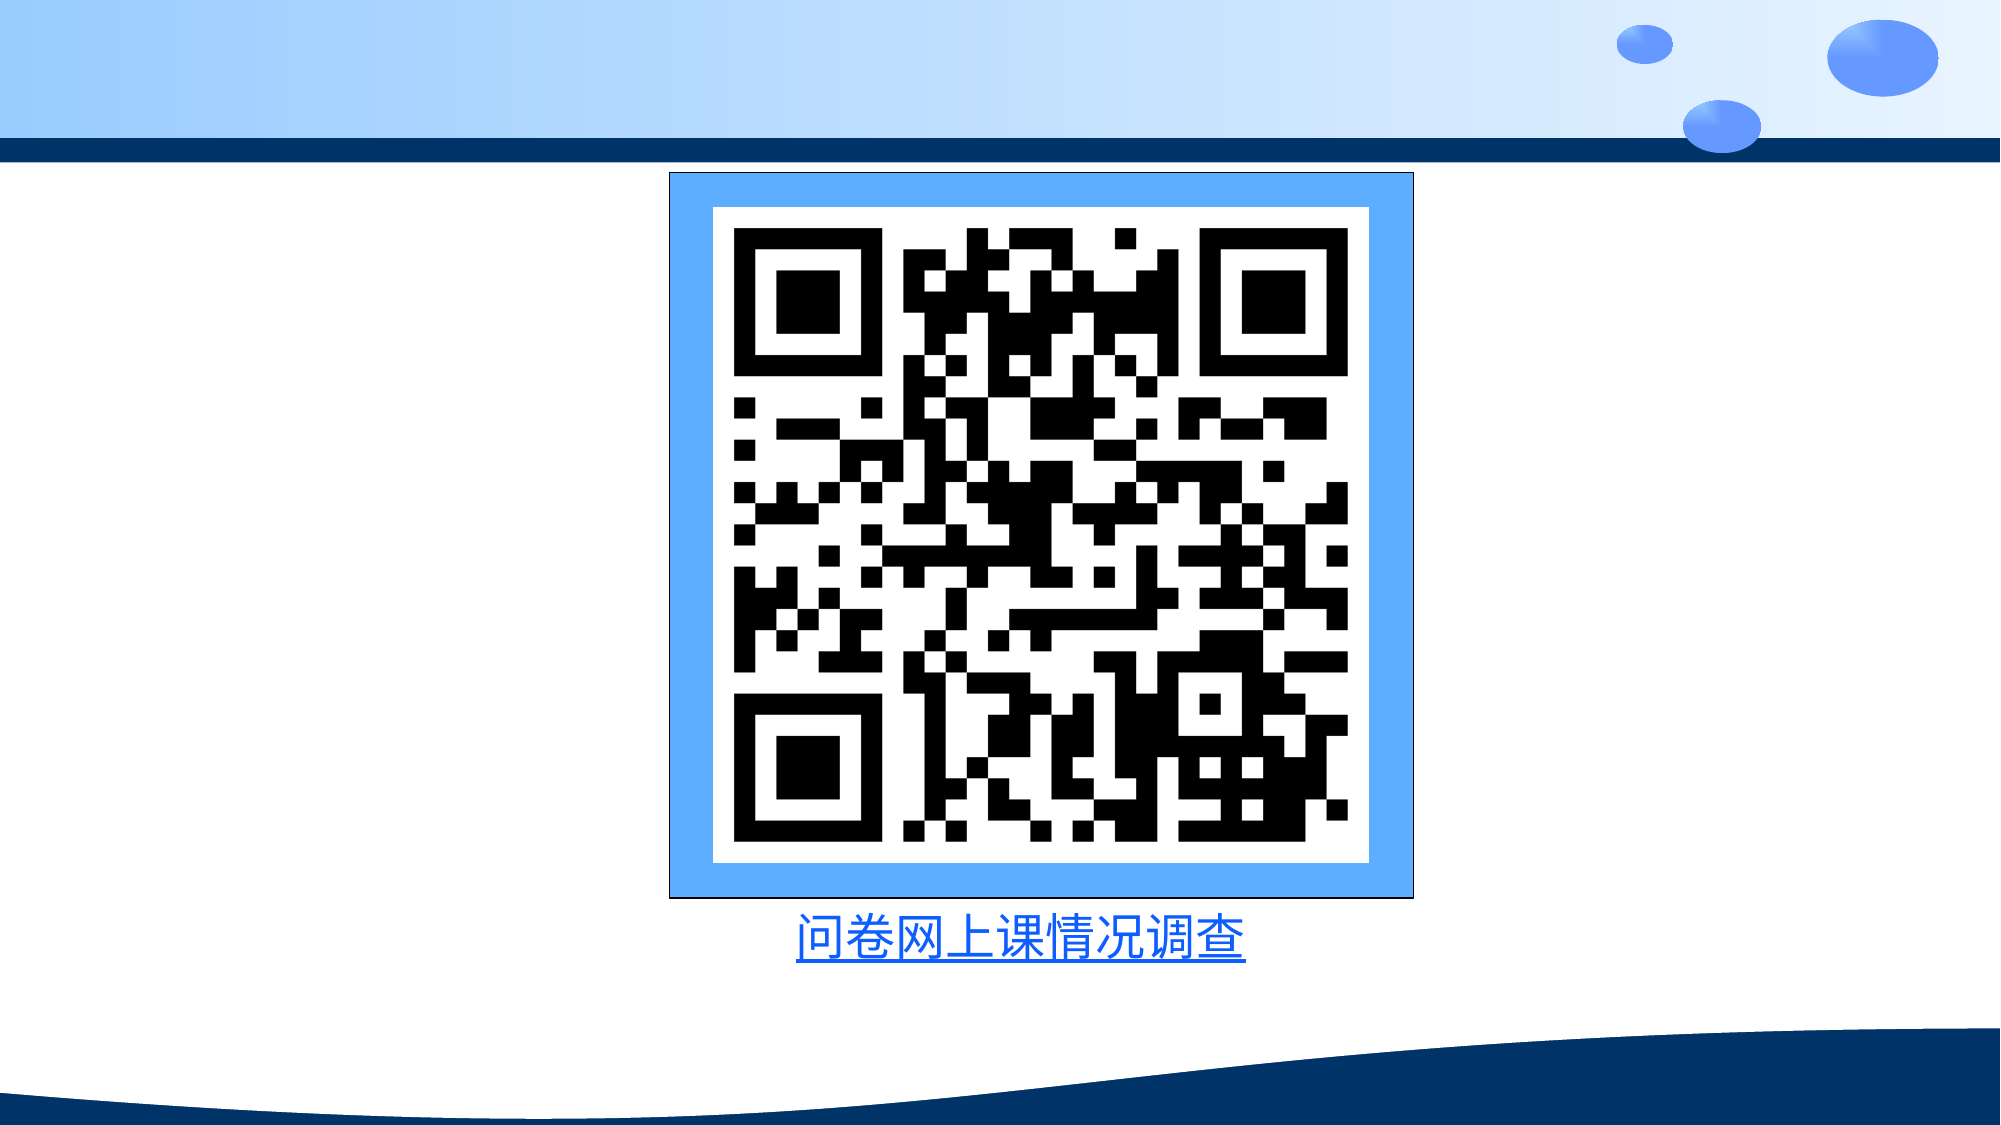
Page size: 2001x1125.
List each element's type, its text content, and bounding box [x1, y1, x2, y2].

picture [713, 207, 1369, 863]
text_box 问卷网上课情况调查 [781, 898, 1261, 986]
text_box [669, 172, 1414, 899]
